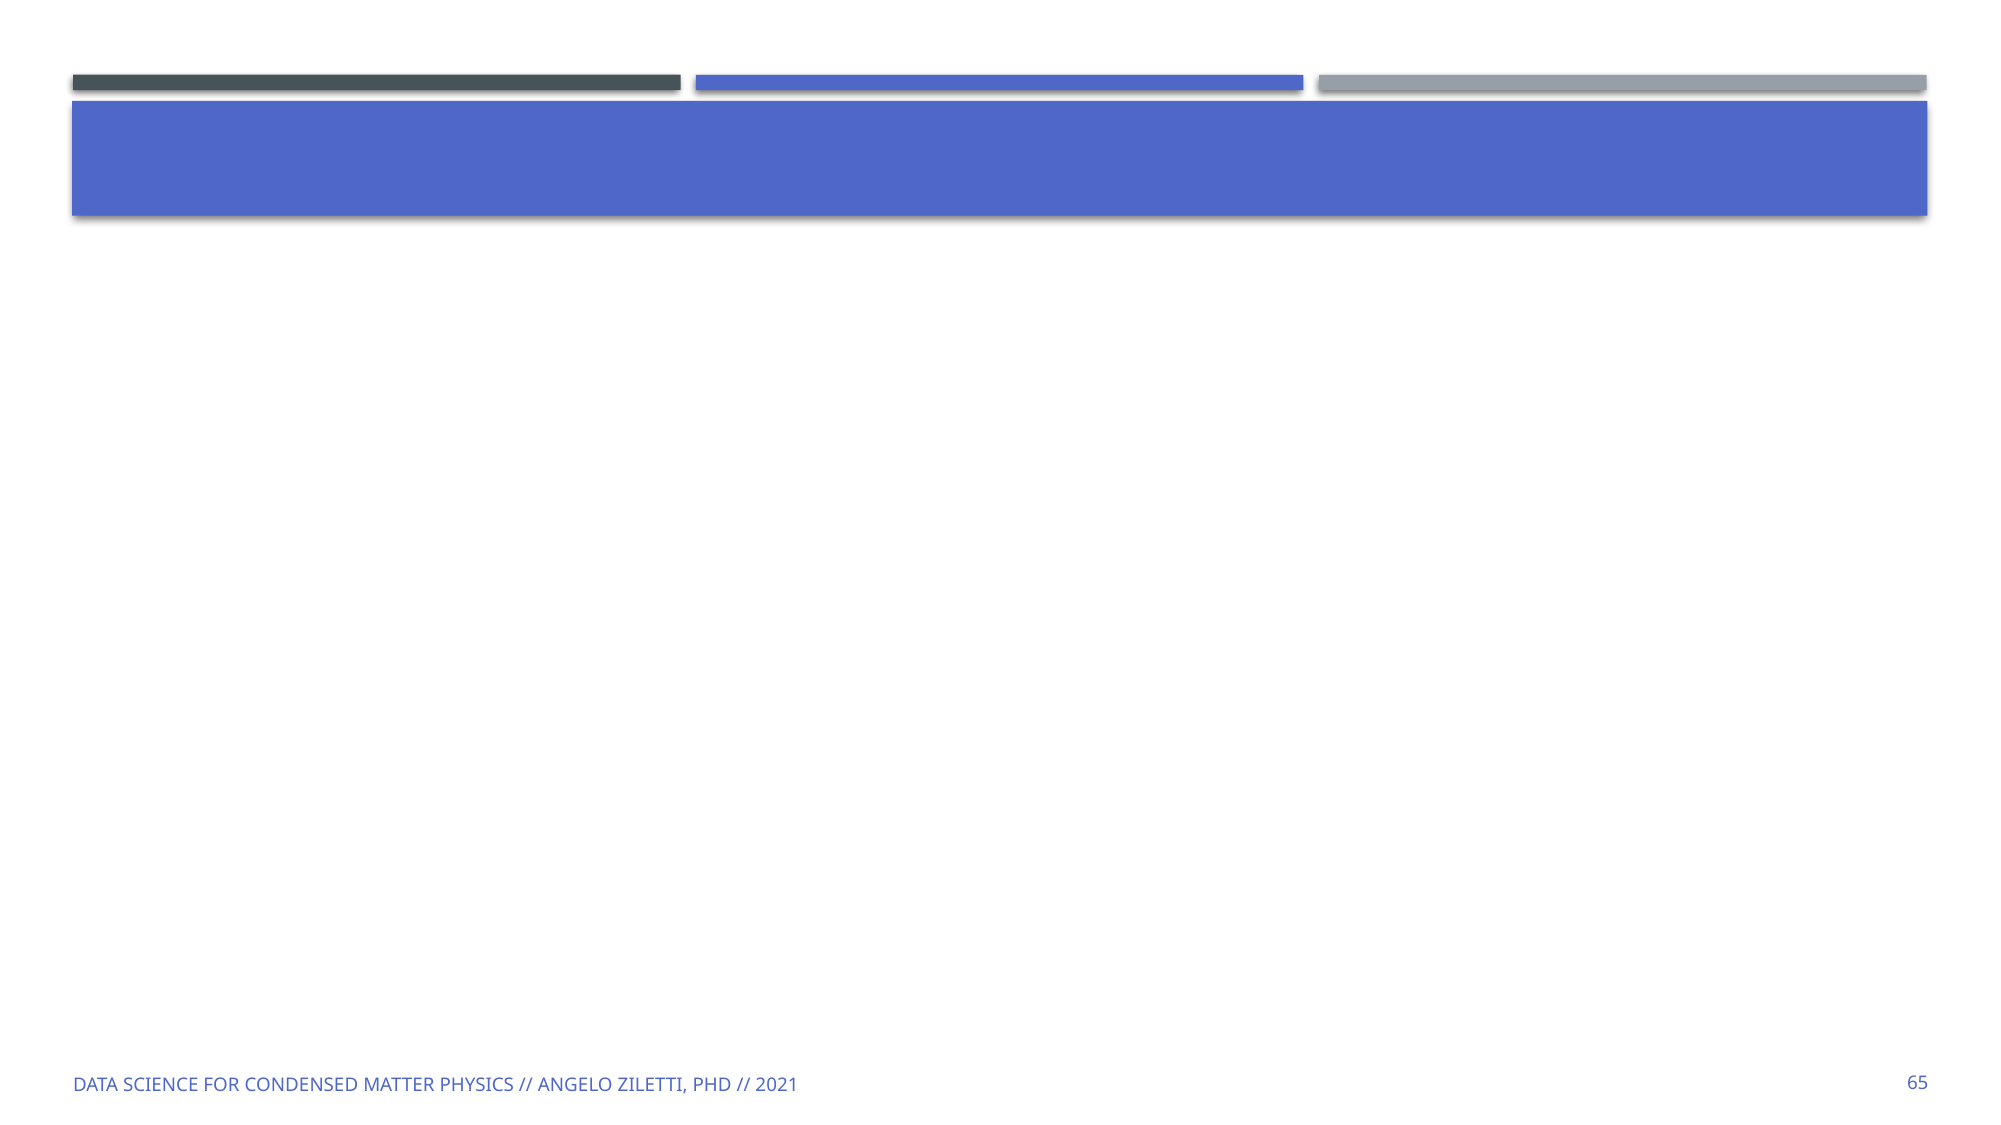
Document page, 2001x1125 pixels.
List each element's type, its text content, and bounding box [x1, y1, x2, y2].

footer Data Science for Condensed Matter Physics // Angelo Ziletti, PhD // 2021 [58, 1053, 1177, 1114]
slide_number 65 [1770, 1053, 1944, 1114]
